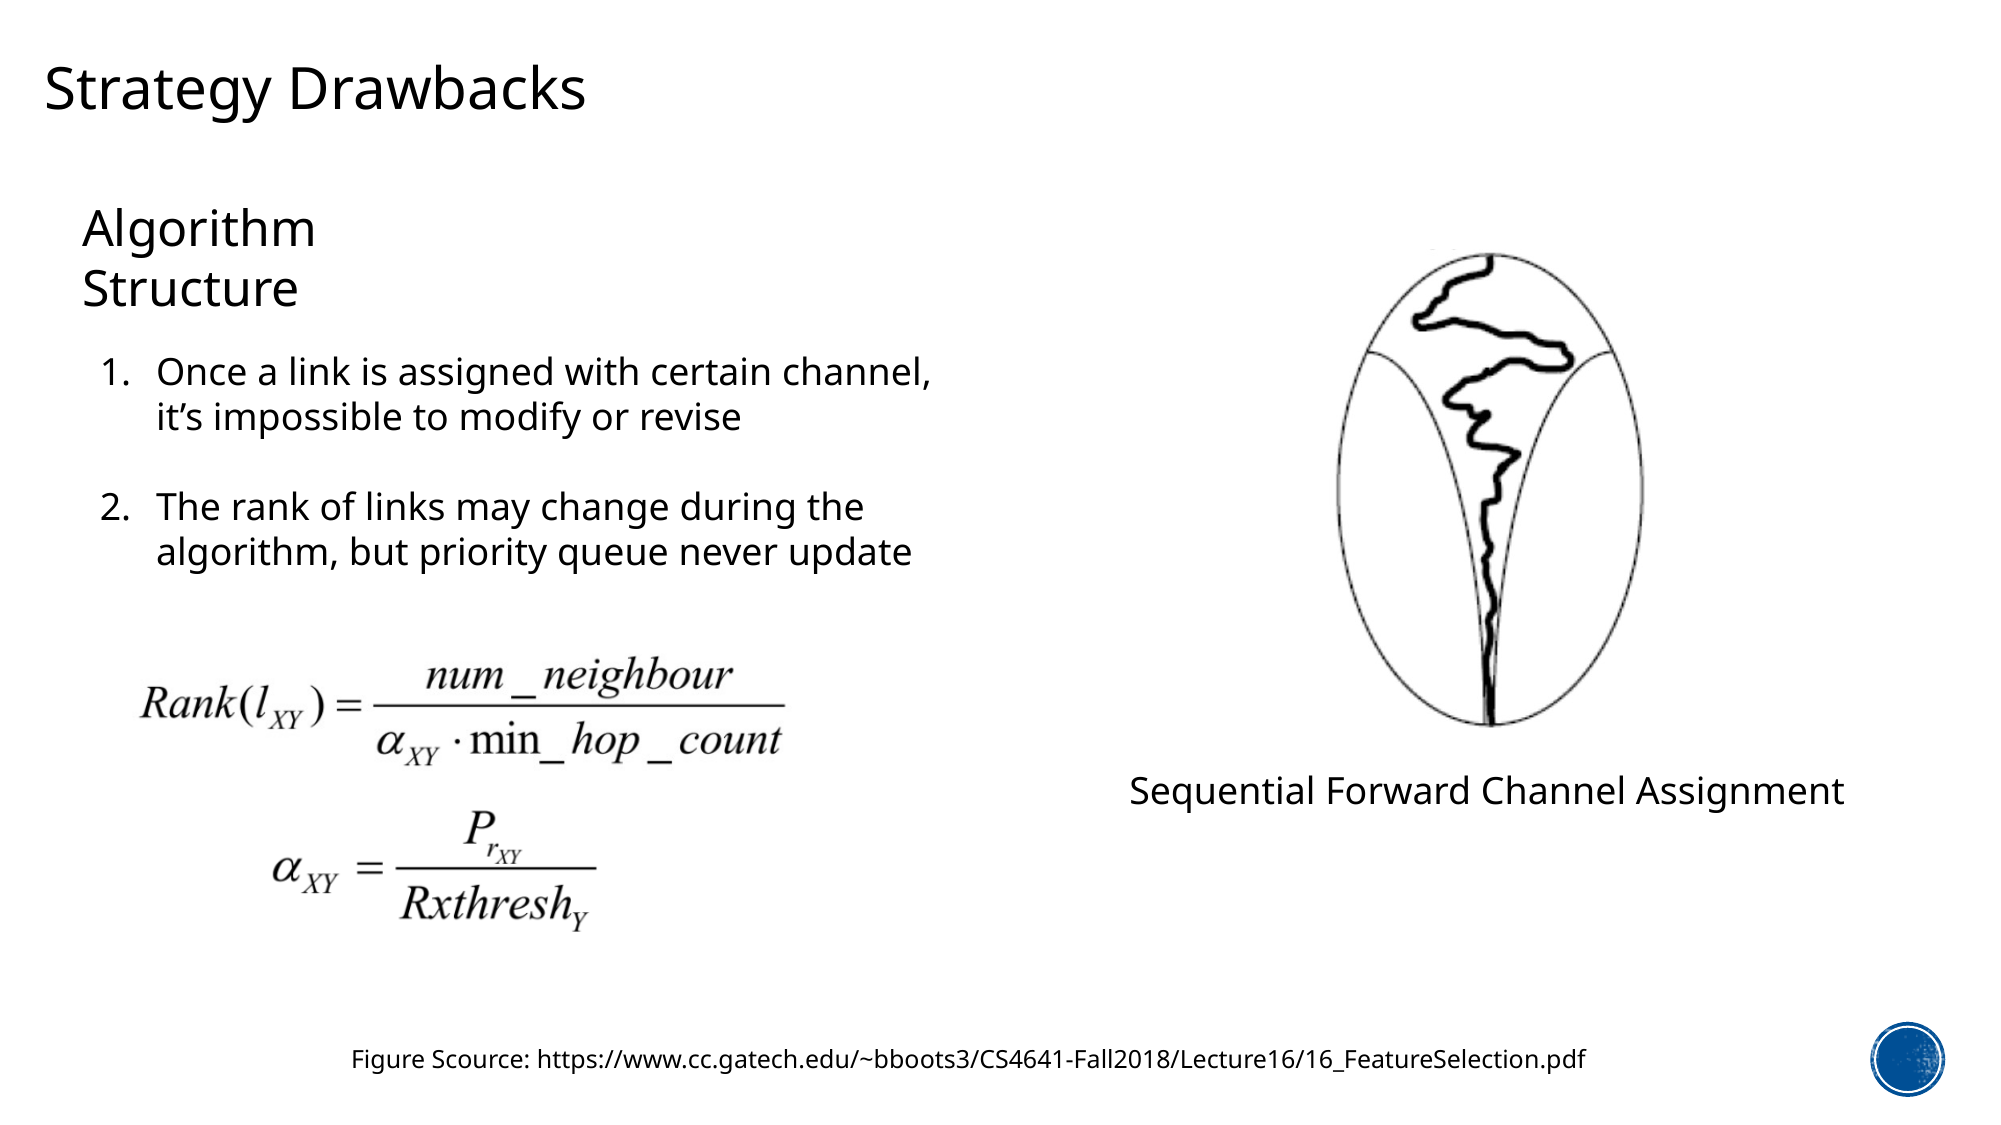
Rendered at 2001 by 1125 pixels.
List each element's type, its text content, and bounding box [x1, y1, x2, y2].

picture [1310, 249, 1665, 731]
text_box Algorithm Structure [67, 188, 552, 324]
text_box Strategy Drawbacks [29, 43, 618, 129]
text_box Once a link is assigned with certain channel, it’s impossible to modify or revise The rank of links may change during the algorithm, but priority queue never update [85, 340, 966, 581]
text_box Sequential Forward Channel Assignment [1114, 760, 1861, 820]
picture [124, 645, 819, 977]
text_box Figure Scource: https://www.cc.gatech.edu/~bboots3/CS4641-Fall2018/Lecture16/16_FeatureSelection.pdf [336, 1035, 1603, 1081]
